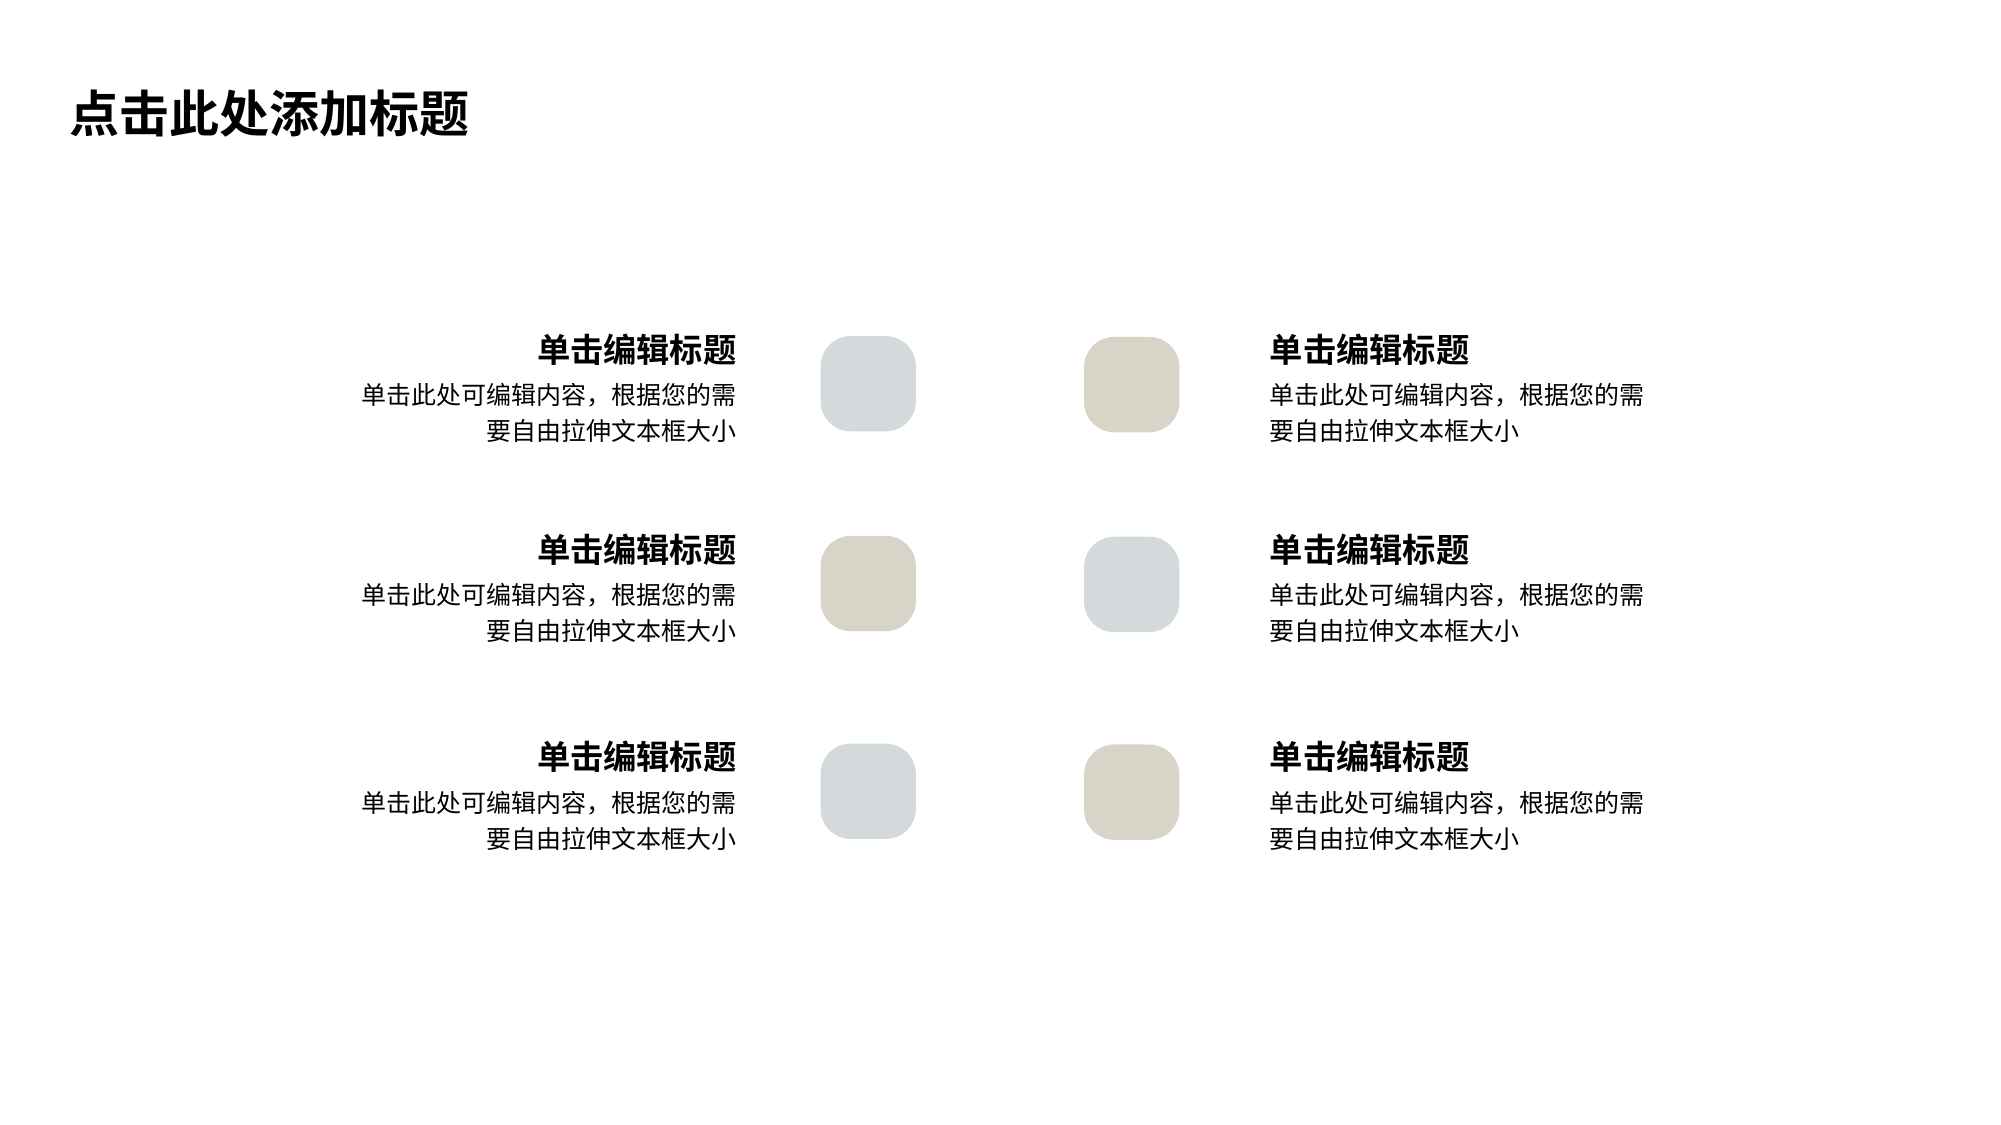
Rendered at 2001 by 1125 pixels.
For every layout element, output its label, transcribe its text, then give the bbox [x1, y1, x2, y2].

text_box 单击此处可编辑内容，根据您的需要自由拉伸文本框大小 [353, 373, 737, 446]
text_box 单击此处可编辑内容，根据您的需要自由拉伸文本框大小 [353, 781, 737, 854]
text_box 点击此处添加标题 [55, 75, 507, 151]
text_box [819, 534, 917, 633]
text_box [1082, 535, 1181, 634]
text_box 单击此处可编辑内容，根据您的需要自由拉伸文本框大小 [1270, 373, 1653, 446]
text_box 单击此处可编辑内容，根据您的需要自由拉伸文本框大小 [353, 573, 737, 646]
text_box 单击编辑标题 [523, 320, 737, 369]
text_box [819, 334, 917, 433]
text_box [1082, 743, 1181, 841]
text_box [1082, 335, 1181, 434]
text_box 单击此处可编辑内容，根据您的需要自由拉伸文本框大小 [1270, 573, 1653, 646]
text_box 单击此处可编辑内容，根据您的需要自由拉伸文本框大小 [1270, 781, 1653, 854]
text_box 单击编辑标题 [523, 728, 737, 777]
text_box 单击编辑标题 [523, 520, 737, 569]
text_box [819, 742, 917, 841]
text_box 单击编辑标题 [1269, 728, 1483, 777]
text_box 单击编辑标题 [1269, 320, 1483, 369]
text_box 单击编辑标题 [1269, 520, 1483, 569]
